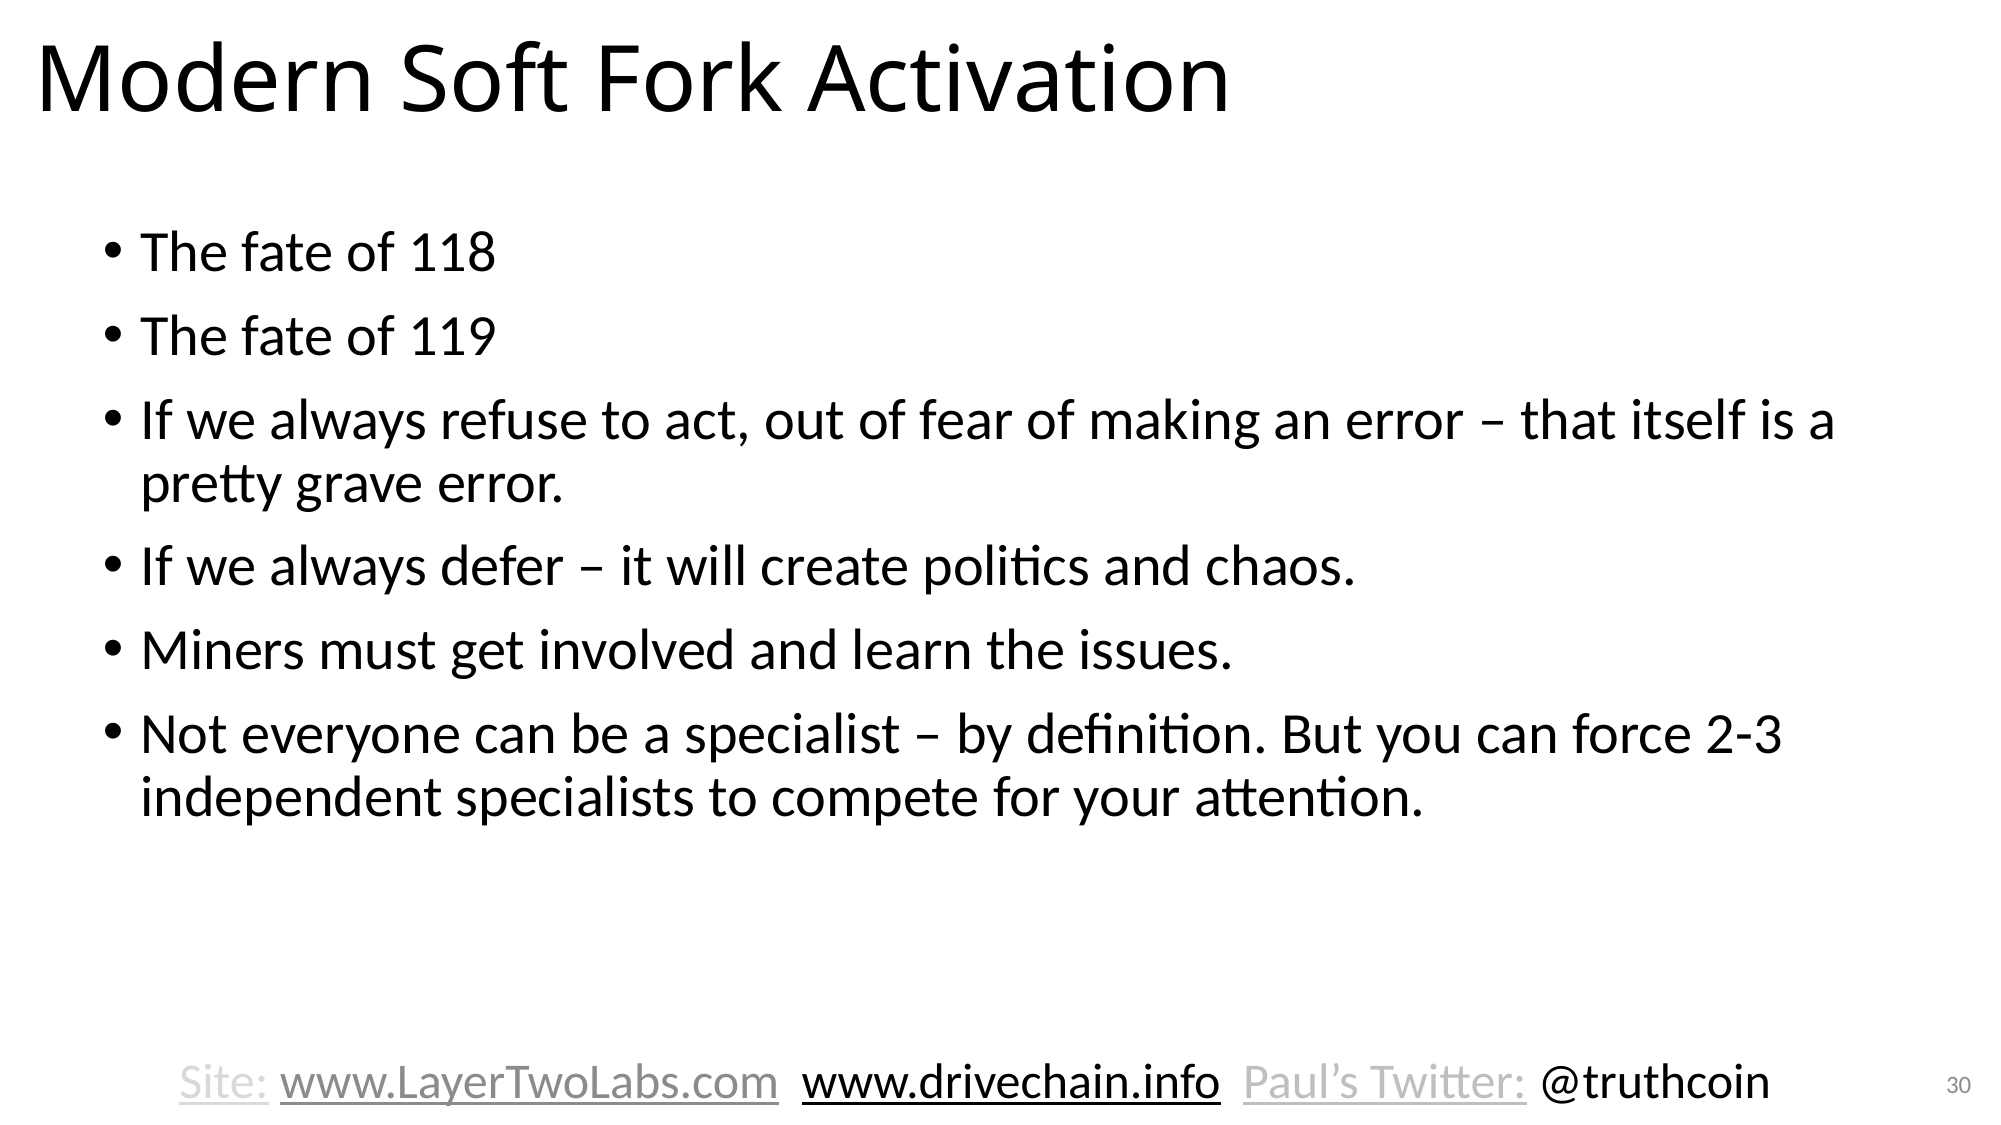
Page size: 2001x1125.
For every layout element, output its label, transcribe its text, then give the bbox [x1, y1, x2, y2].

list The fate of 118 The fate of 119 If we always refuse to act, out of fear of making an error – that itself is a pretty grave error. If we always defer – it will create politics and chaos. Miners must get involved and learn the issues. Not everyone can be a specialist – by definition. But you can force 2-3 independent specialists to compete for your attention. [87, 214, 1902, 1014]
footer Site: www.LayerTwoLabs.com www.drivechain.info Paul’s Twitter: @truthcoin [87, 1042, 1863, 1114]
title Modern Soft Fork Activation [19, 11, 1373, 152]
slide_number 30 [1920, 1054, 1987, 1114]
